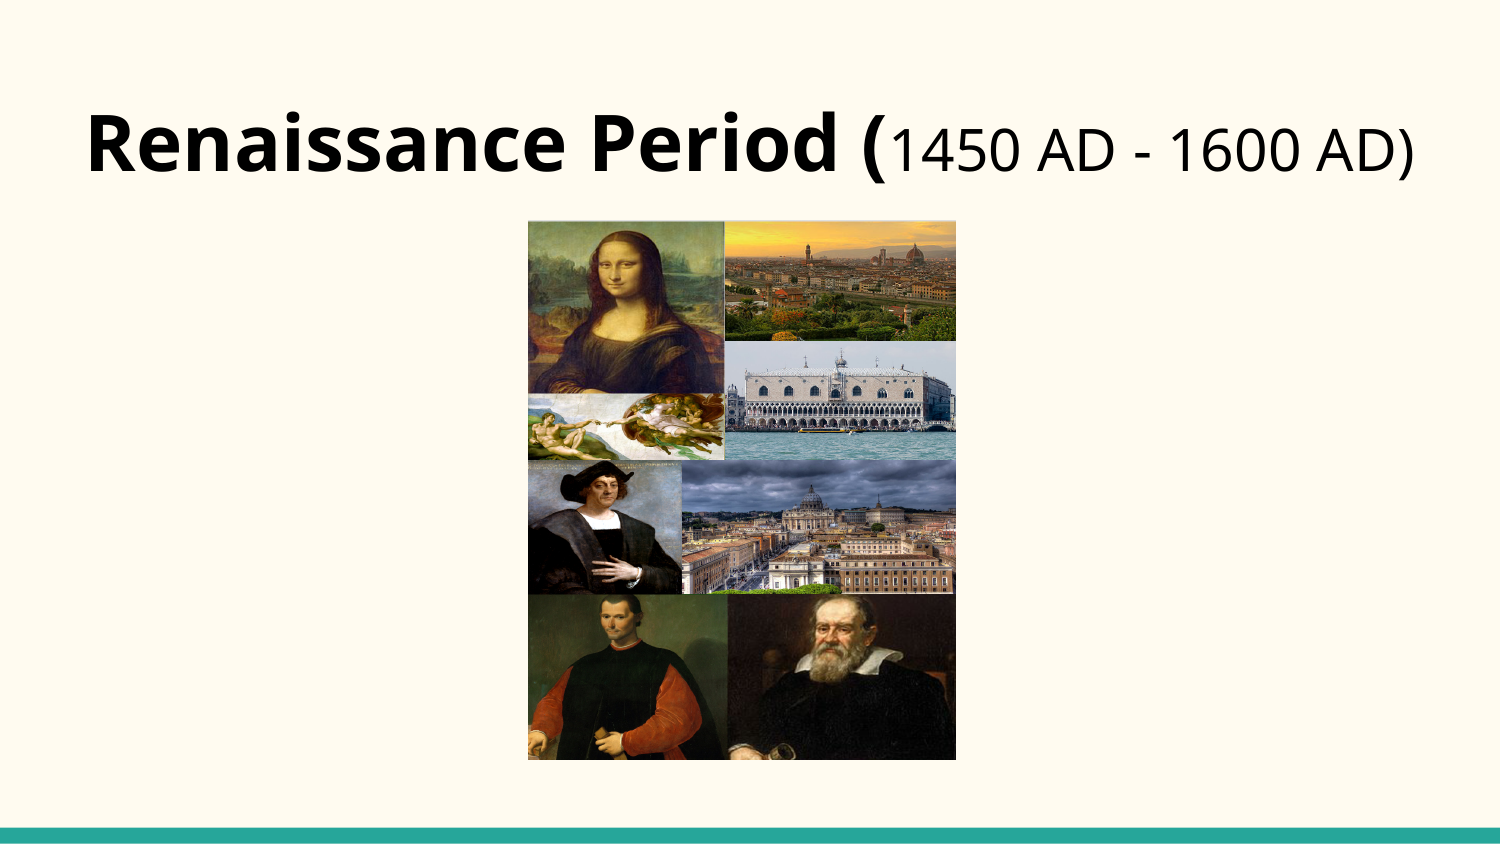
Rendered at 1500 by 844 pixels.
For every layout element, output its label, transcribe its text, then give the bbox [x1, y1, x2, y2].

picture [528, 220, 957, 760]
title Renaissance Period (1450 AD - 1600 AD) [51, 72, 1449, 279]
